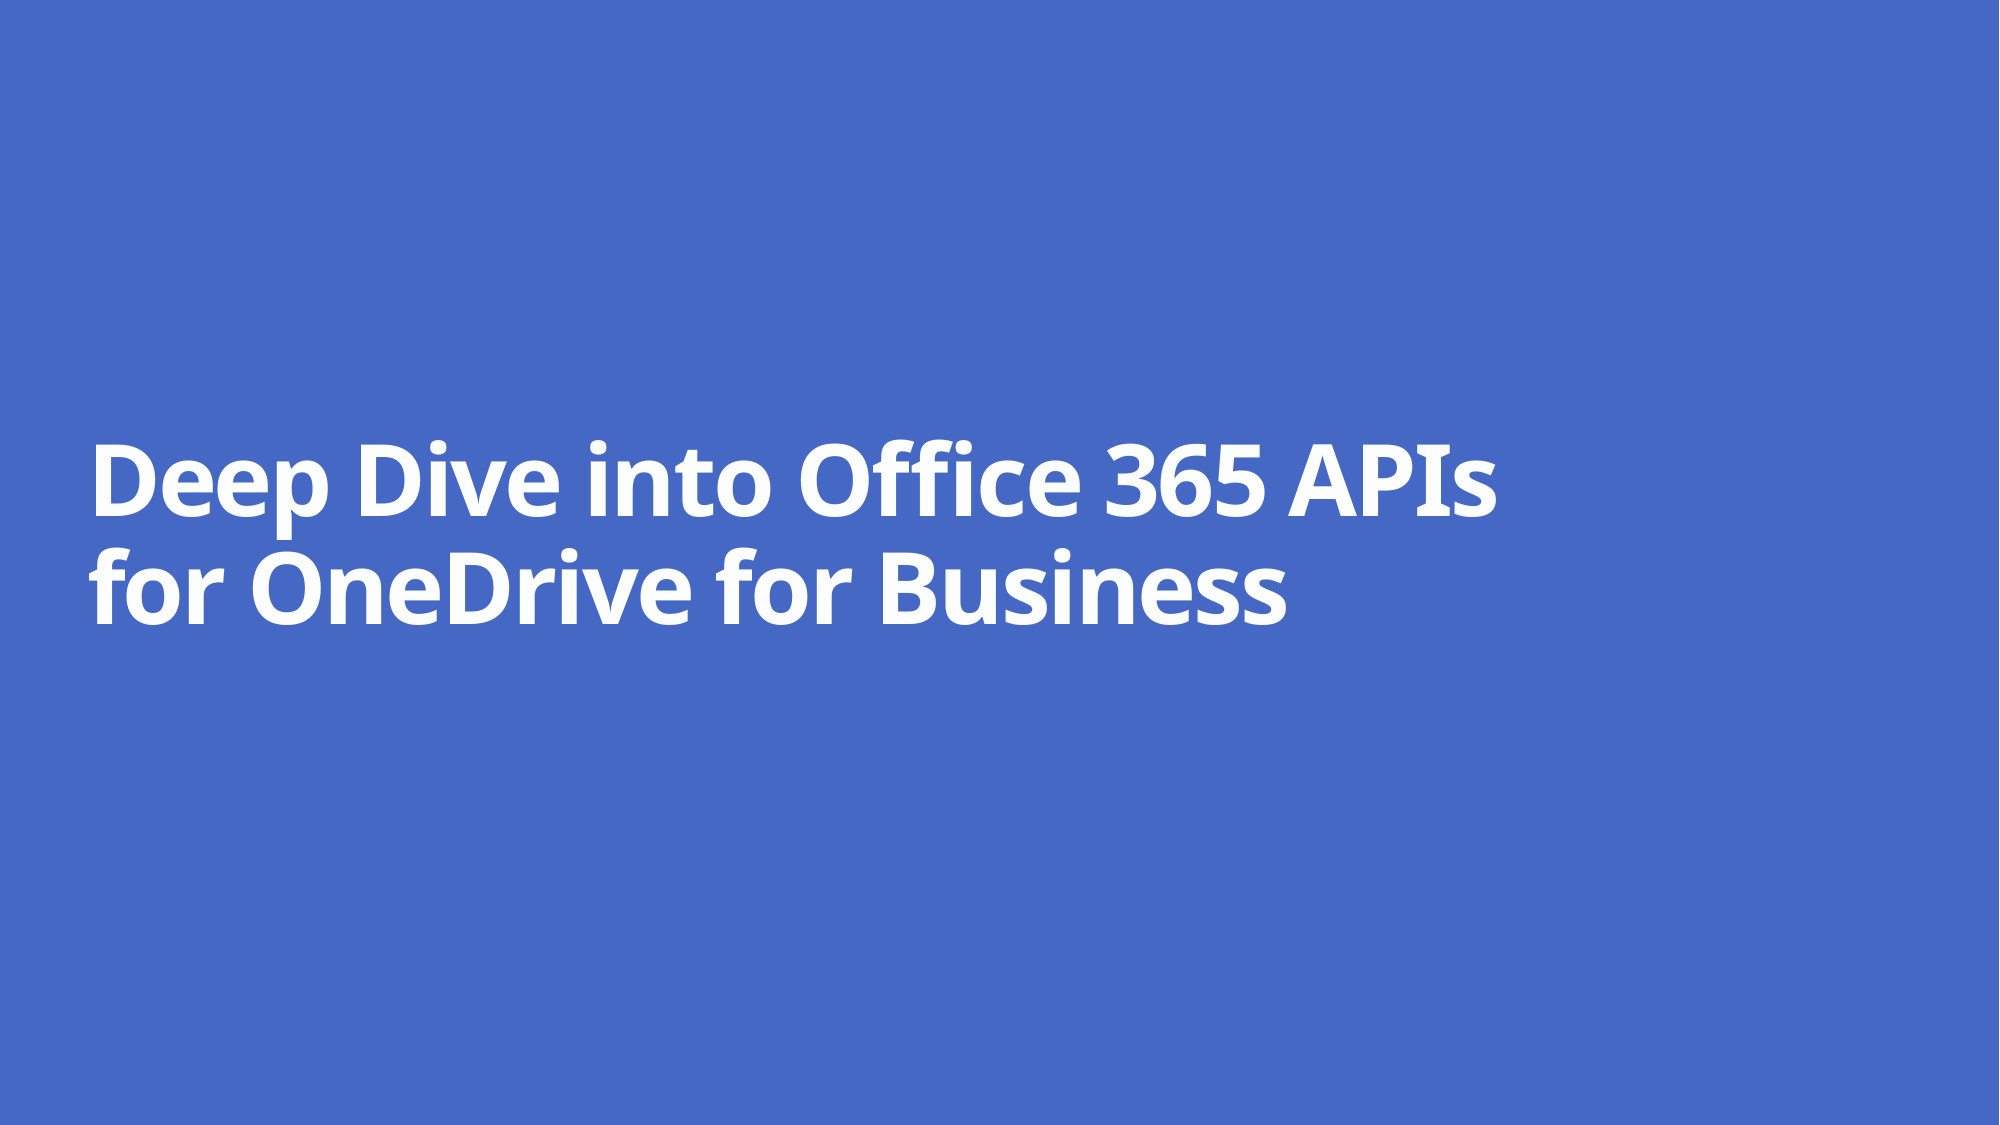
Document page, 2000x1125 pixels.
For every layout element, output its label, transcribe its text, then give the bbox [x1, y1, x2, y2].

title Deep Dive into Office 365 APIs for OneDrive for Business [87, 379, 1912, 697]
